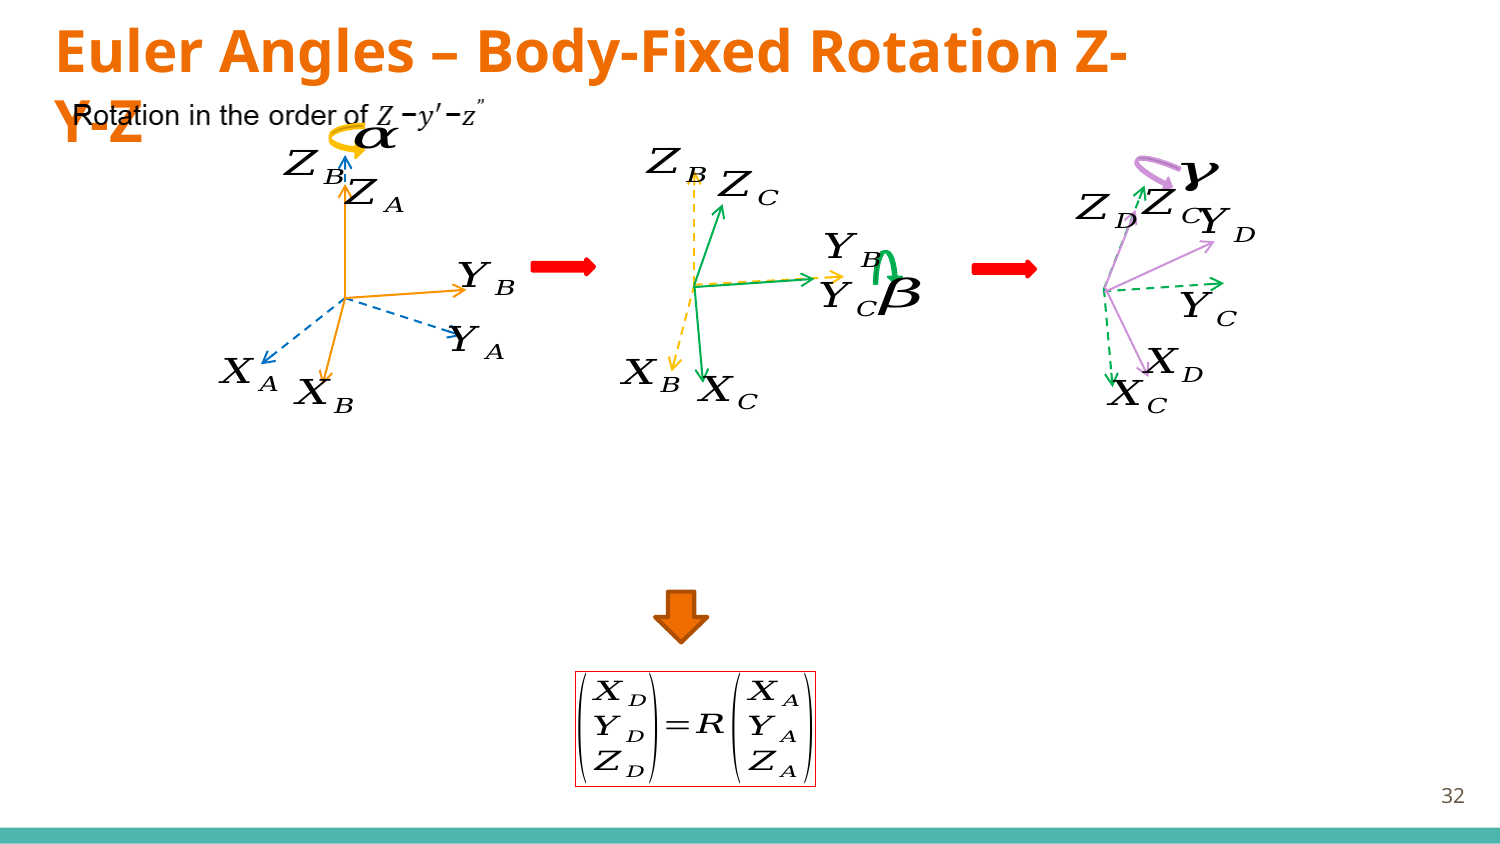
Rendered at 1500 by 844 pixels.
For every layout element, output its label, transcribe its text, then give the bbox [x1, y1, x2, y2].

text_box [215, 114, 1259, 419]
text_box [57, 87, 656, 141]
text_box [655, 591, 708, 643]
title Euler Angles – Body-Fixed Rotation Z-Y-Z [39, 0, 1149, 85]
slide_number 32 [1389, 764, 1480, 830]
